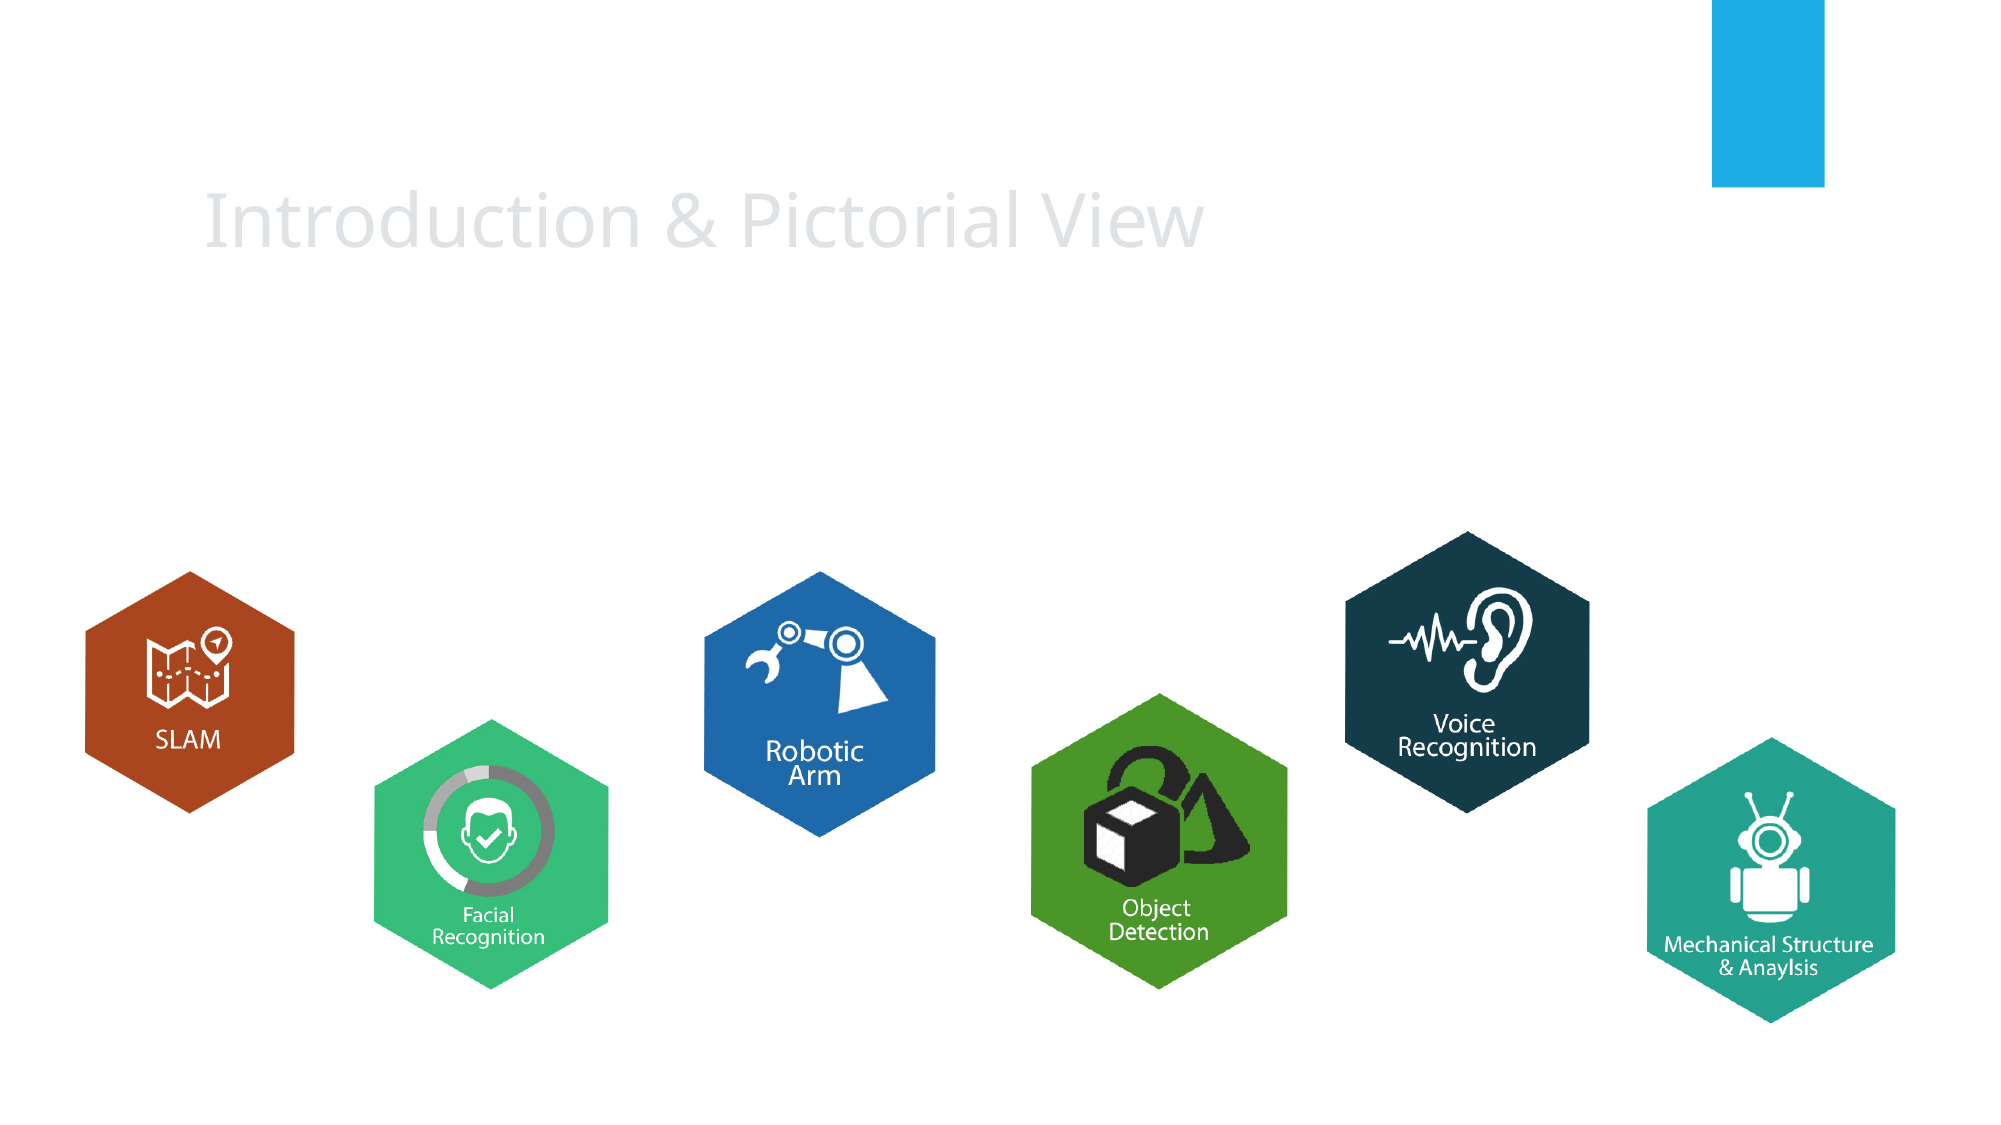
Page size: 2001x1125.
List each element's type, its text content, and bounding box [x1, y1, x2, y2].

picture [372, 718, 609, 990]
picture [83, 570, 295, 814]
picture [703, 570, 936, 839]
text_box Introduction & Pictorial View [189, 159, 1627, 276]
picture [1645, 736, 1896, 1025]
picture [1343, 529, 1590, 814]
picture [1030, 692, 1289, 990]
